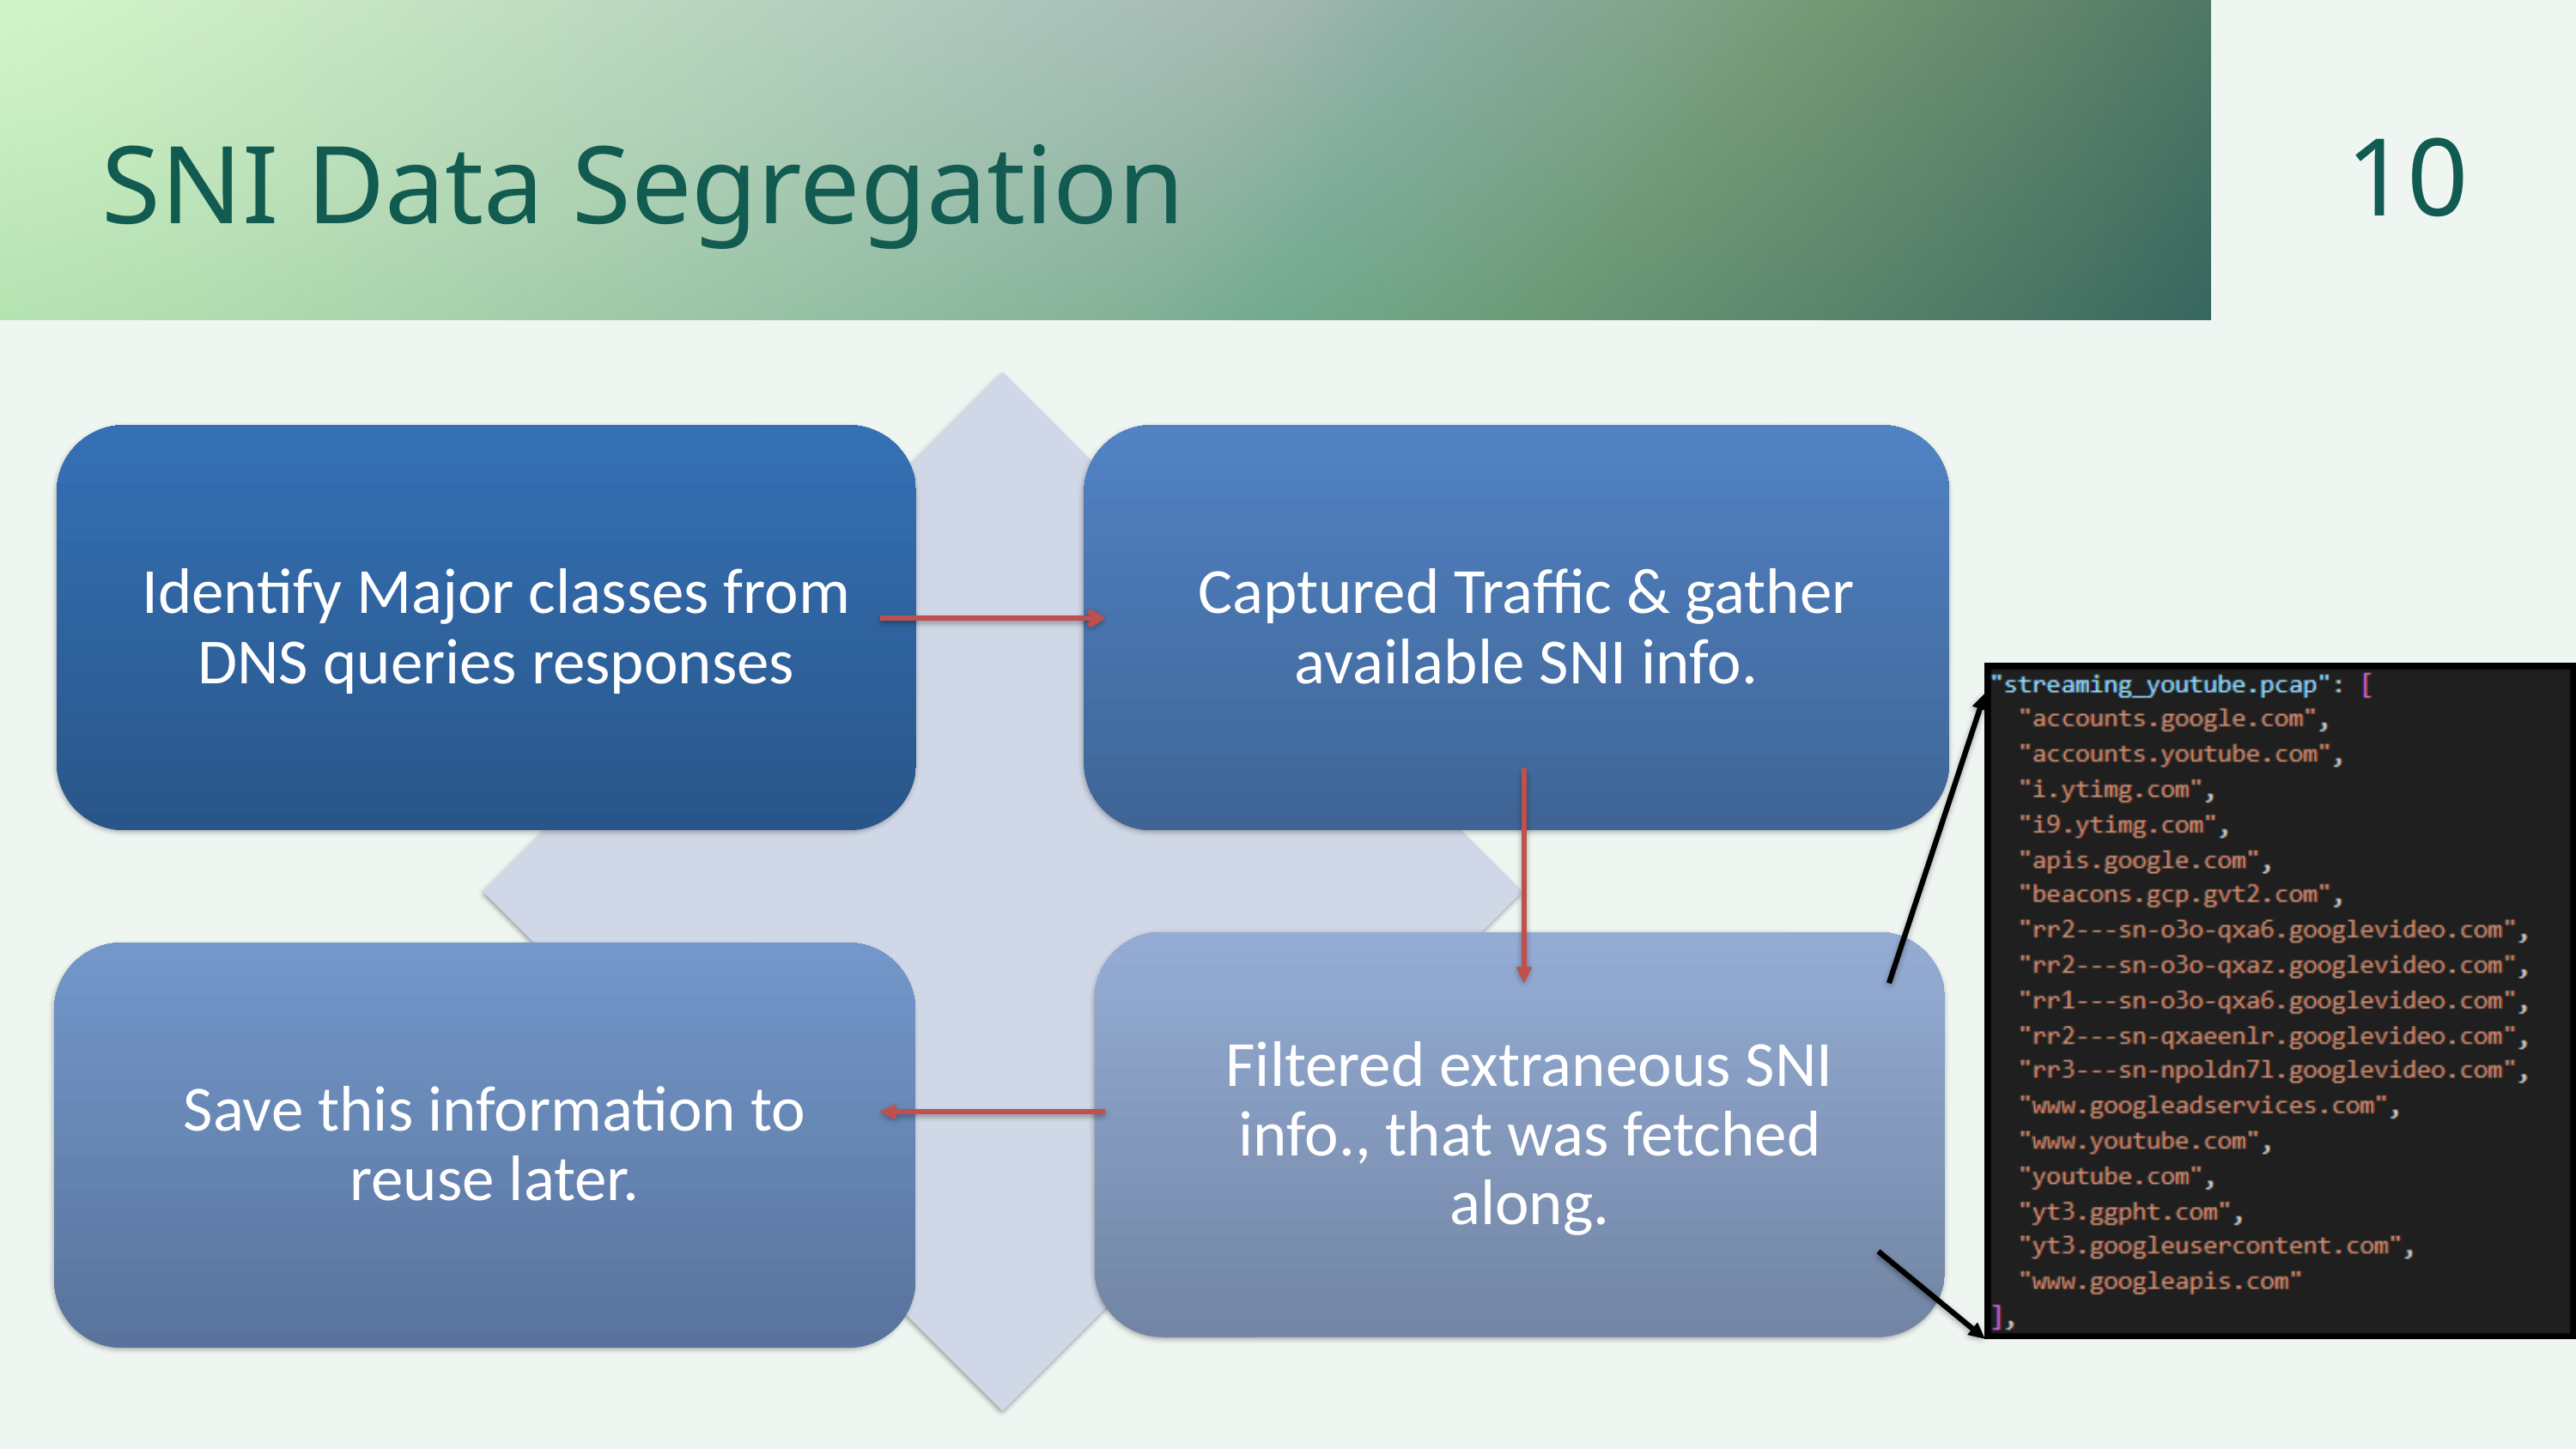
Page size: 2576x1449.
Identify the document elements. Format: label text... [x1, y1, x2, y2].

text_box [1878, 1251, 1985, 1339]
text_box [1888, 693, 1985, 984]
text_box [0, 0, 2211, 321]
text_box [0, 372, 2096, 1411]
picture [1984, 662, 2576, 1339]
text_box SNI Data Segregation [101, 124, 1717, 246]
text_box 10 [2022, 177, 2469, 238]
